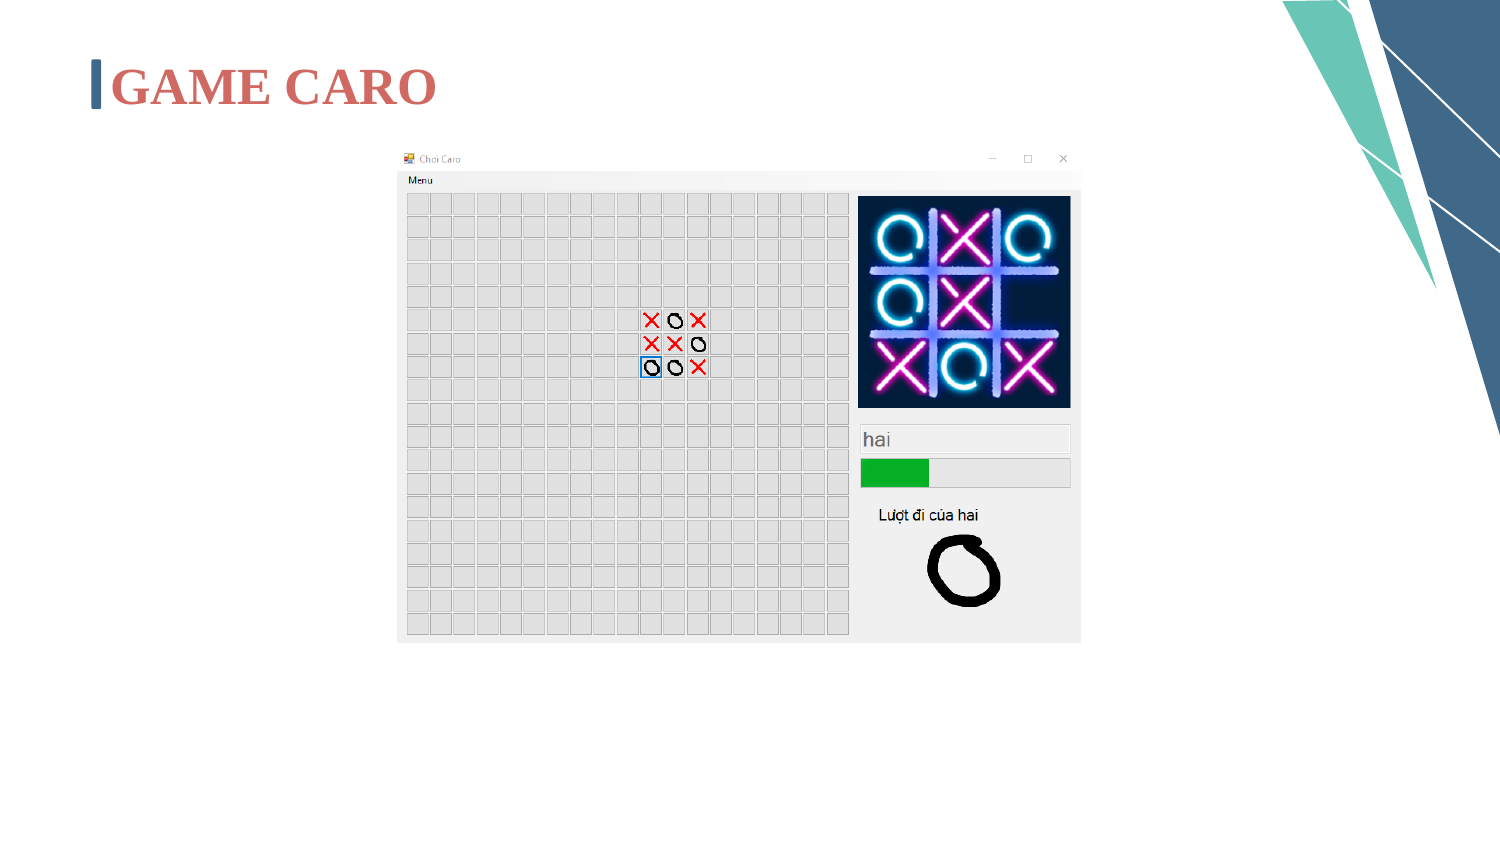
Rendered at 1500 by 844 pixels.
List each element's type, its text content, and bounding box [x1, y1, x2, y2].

list GAME CARO [110, 47, 750, 122]
picture [397, 148, 1081, 643]
